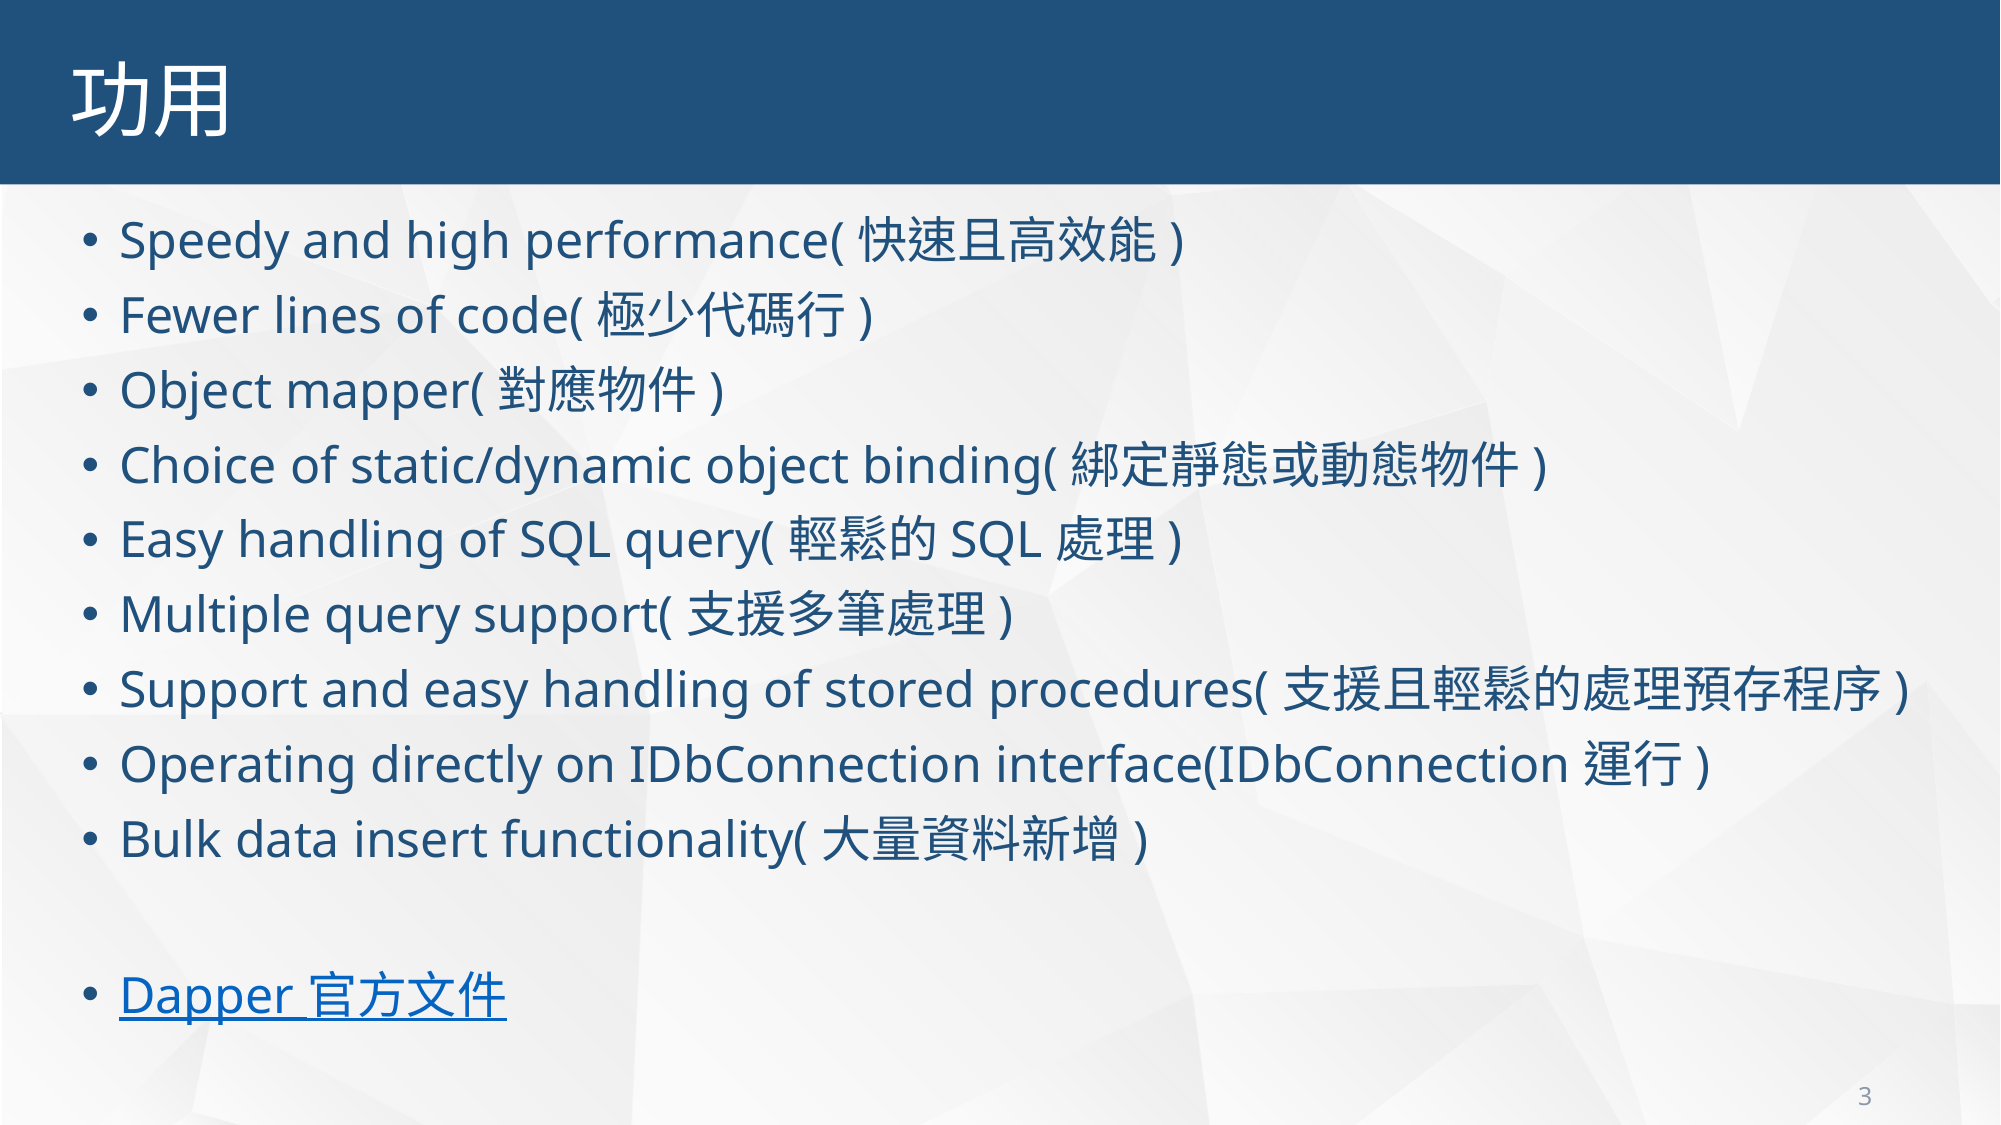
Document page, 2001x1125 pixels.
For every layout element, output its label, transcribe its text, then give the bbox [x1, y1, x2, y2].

list 功用 [55, 51, 808, 133]
picture [0, 0, 2001, 1125]
list Speedy and high performance(快速且高效能) Fewer lines of code(極少代碼行) Object mapper(對應物件) Choice of static/dynamic object binding(綁定靜態或動態物件) Easy handling of SQL query(輕鬆的SQL處理) Multiple query support(支援多筆處理) Support and easy handling of stored procedures(支援且輕鬆的處理預存程序) Operating directly on IDbConnection interface(IDbConnection運行) Bulk data insert functionality(大量資料新增) Dapper 官方文件 [66, 208, 1945, 1059]
